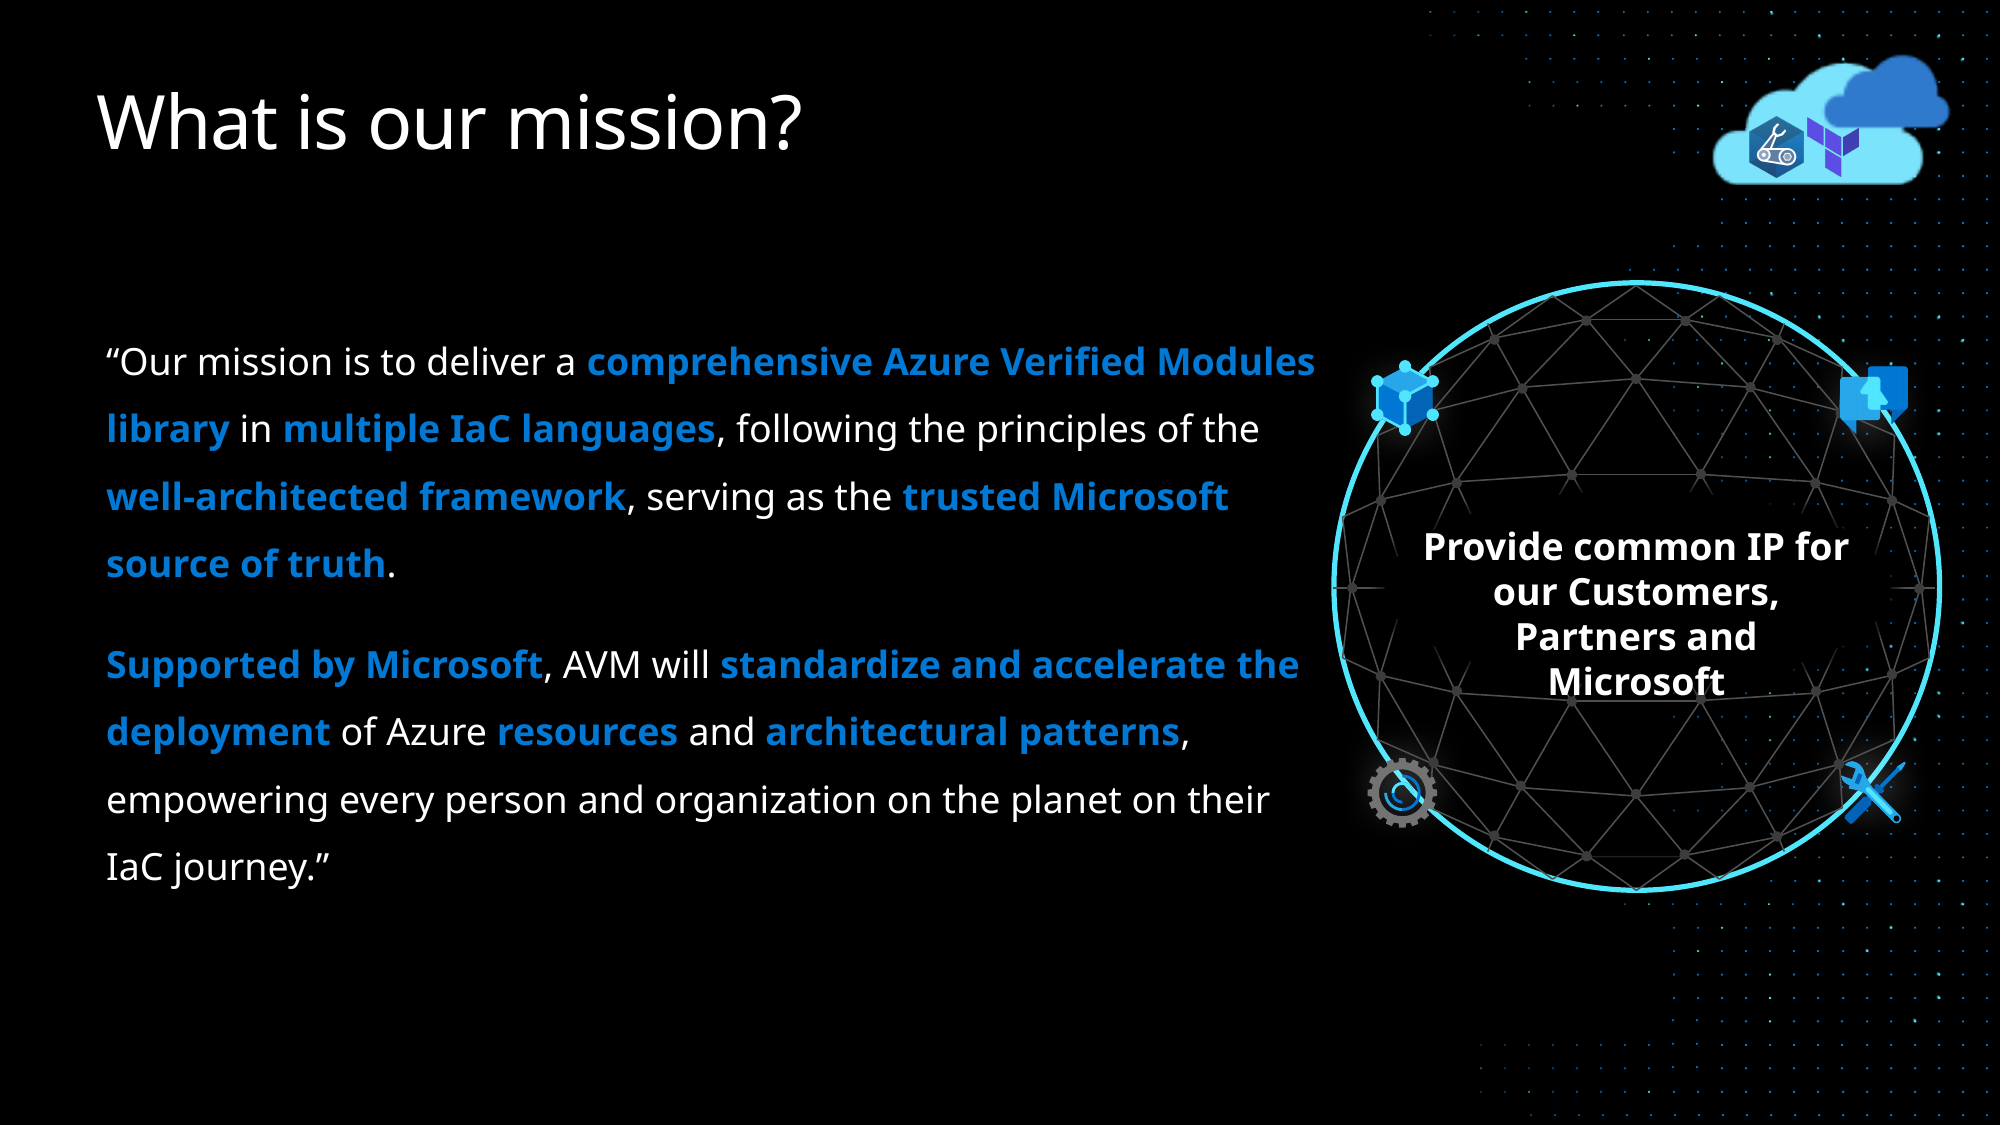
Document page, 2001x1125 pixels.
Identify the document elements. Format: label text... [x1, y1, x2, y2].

text_box “Our mission is to deliver a comprehensive Azure Verified Modules library in multiple IaC languages, following the principles of the well-architected framework, serving as the trusted Microsoft source of truth. Supported by Microsoft, AVM will standardize and accelerate the deployment of Azure resources and architectural patterns, empowering every person and organization on the planet on their IaC journey.” [91, 307, 1316, 883]
title What is our mission? [96, 75, 1727, 166]
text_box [1316, 282, 1956, 891]
picture [1429, 8, 1988, 1117]
